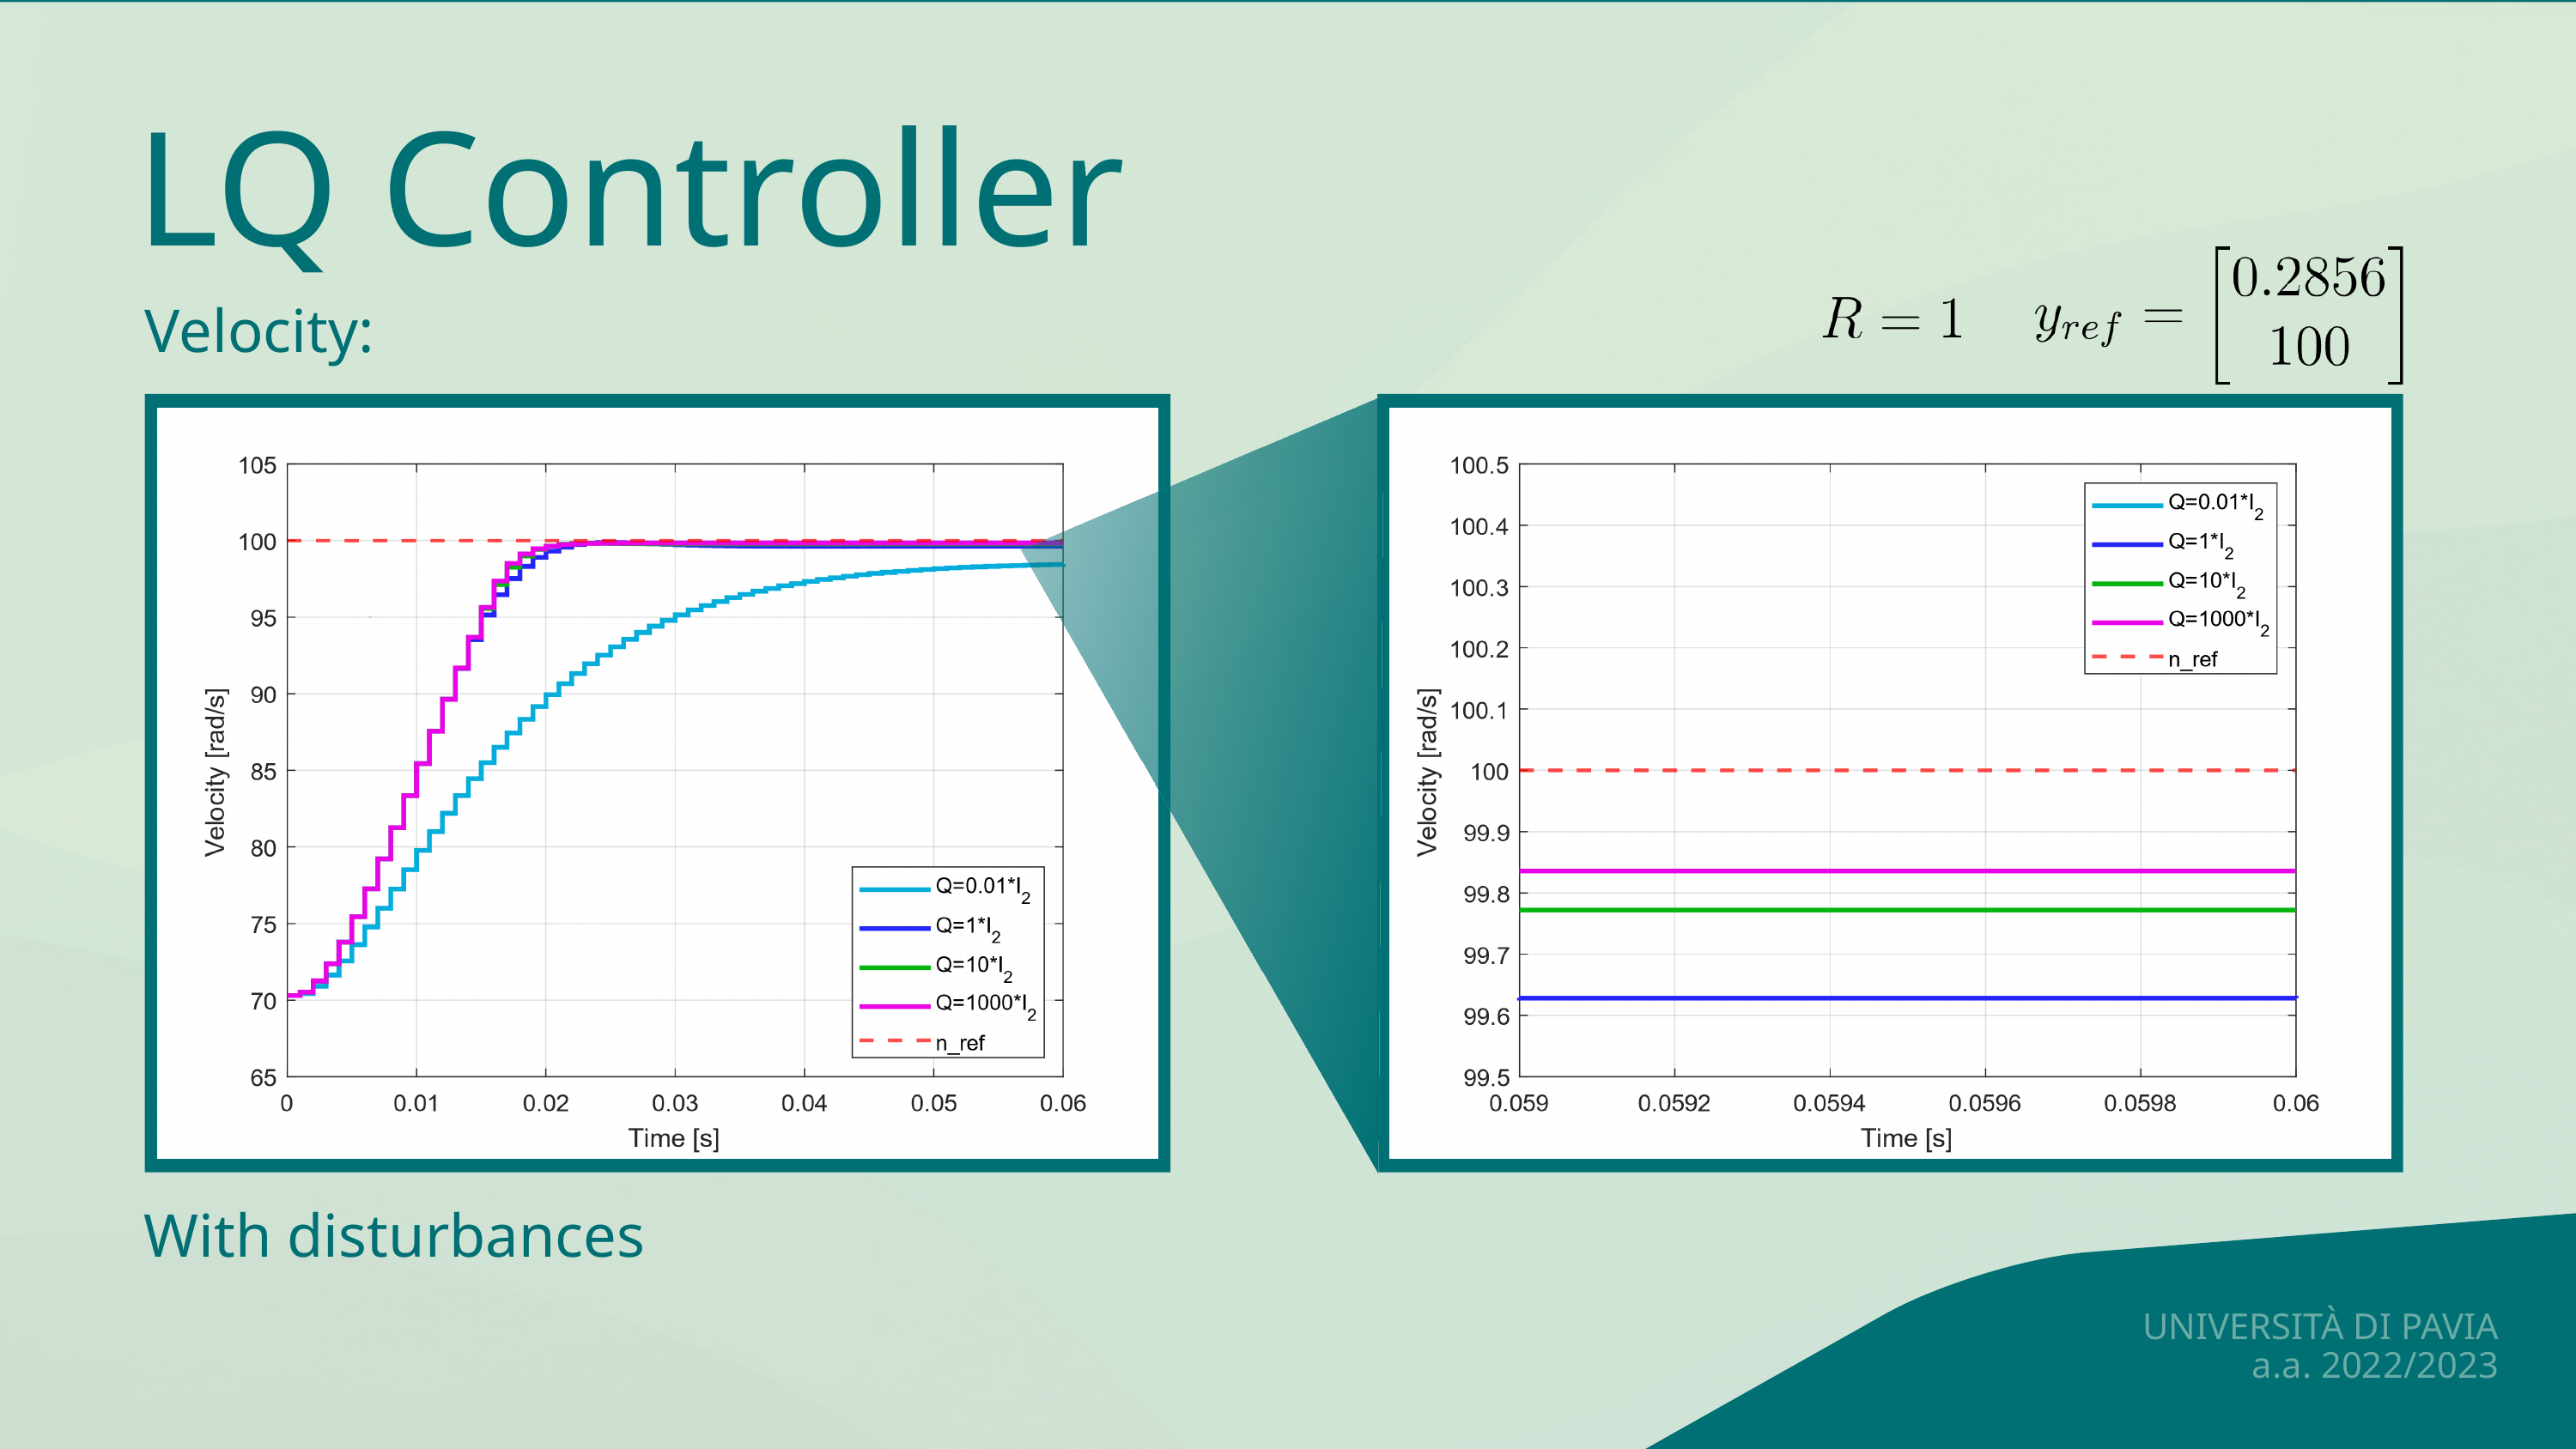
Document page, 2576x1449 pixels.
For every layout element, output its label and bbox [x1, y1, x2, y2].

text_box [136, 109, 1879, 257]
text_box [1132, 1253, 2576, 1449]
picture [0, 0, 2576, 1449]
